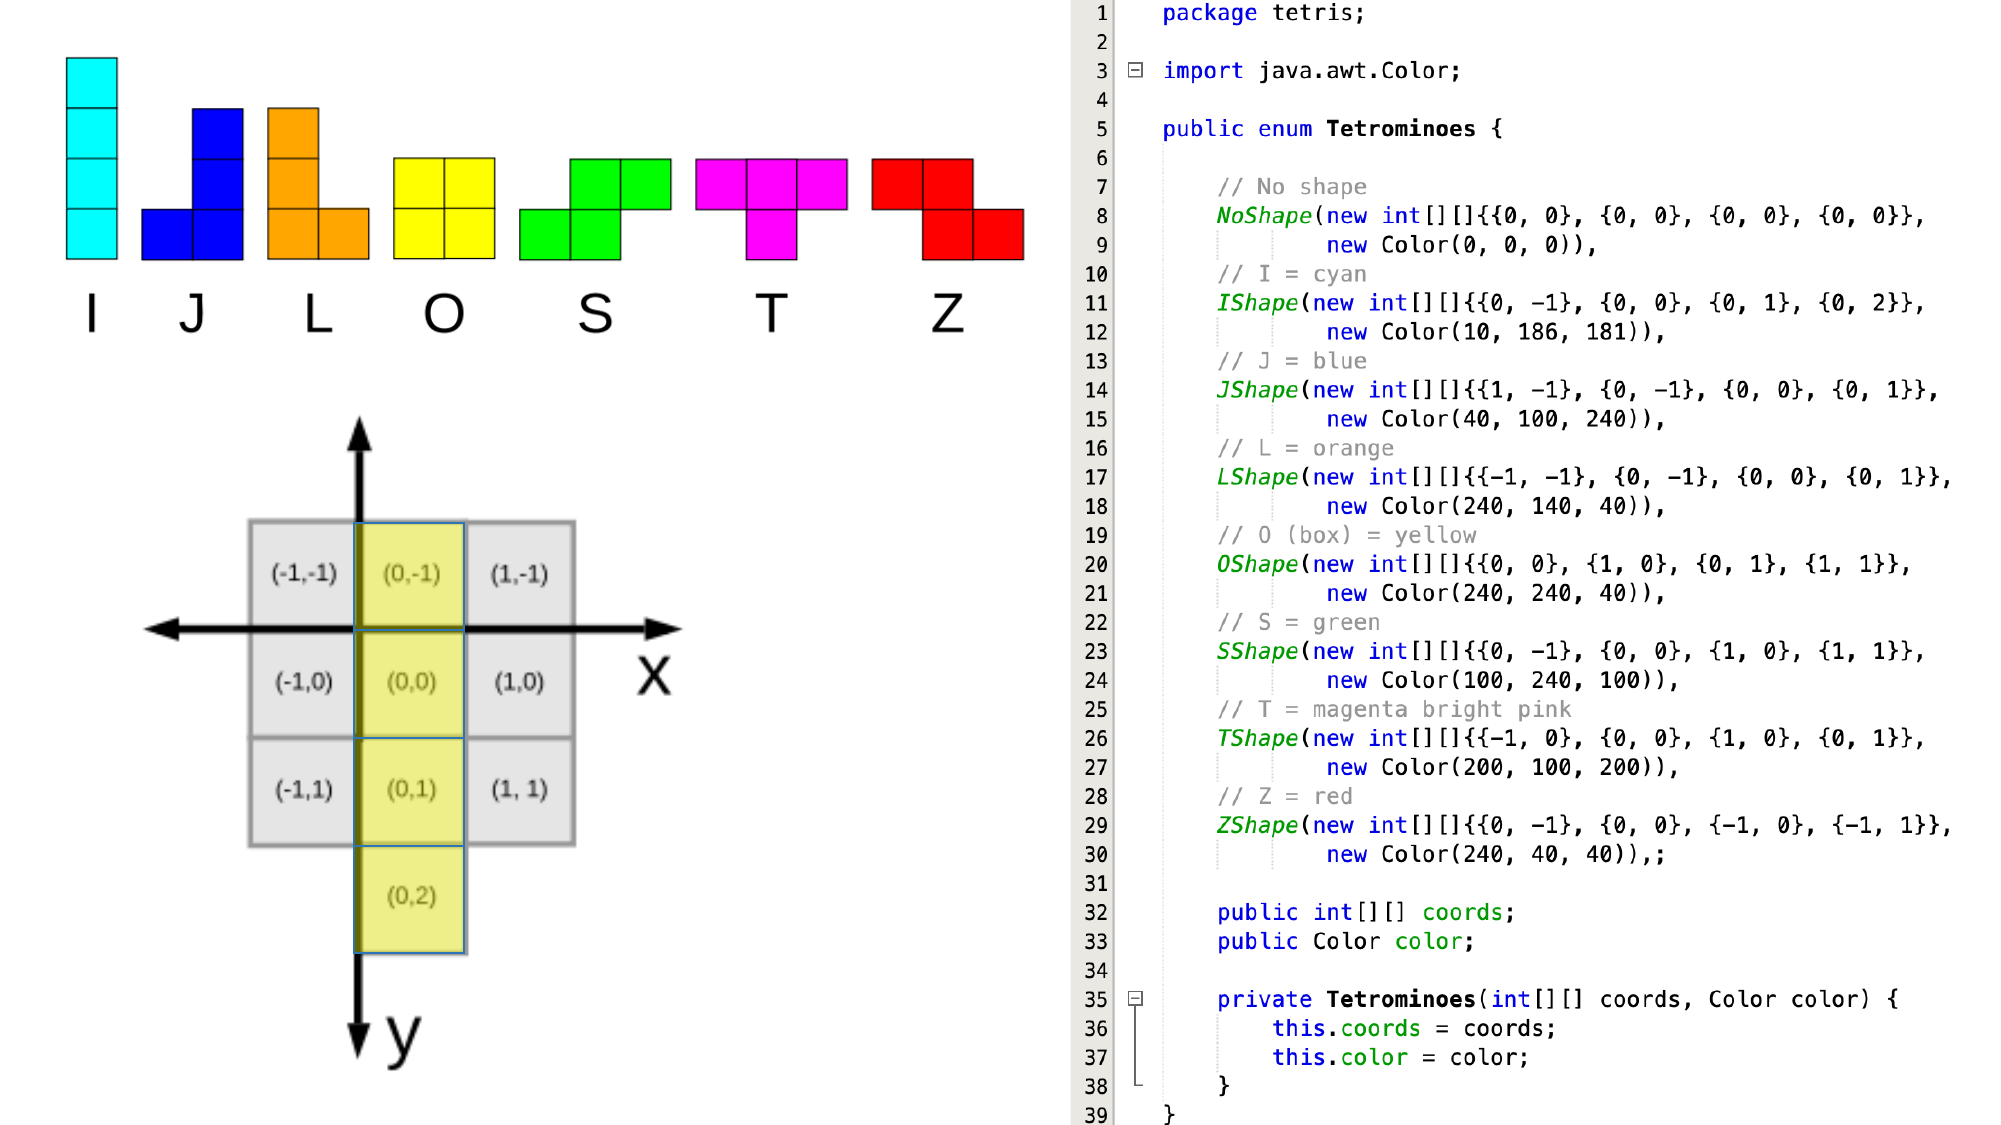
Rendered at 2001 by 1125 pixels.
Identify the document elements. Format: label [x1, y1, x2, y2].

picture [121, 399, 719, 1097]
text_box [354, 522, 464, 954]
picture [1070, 0, 2000, 1125]
picture [45, 42, 1039, 356]
